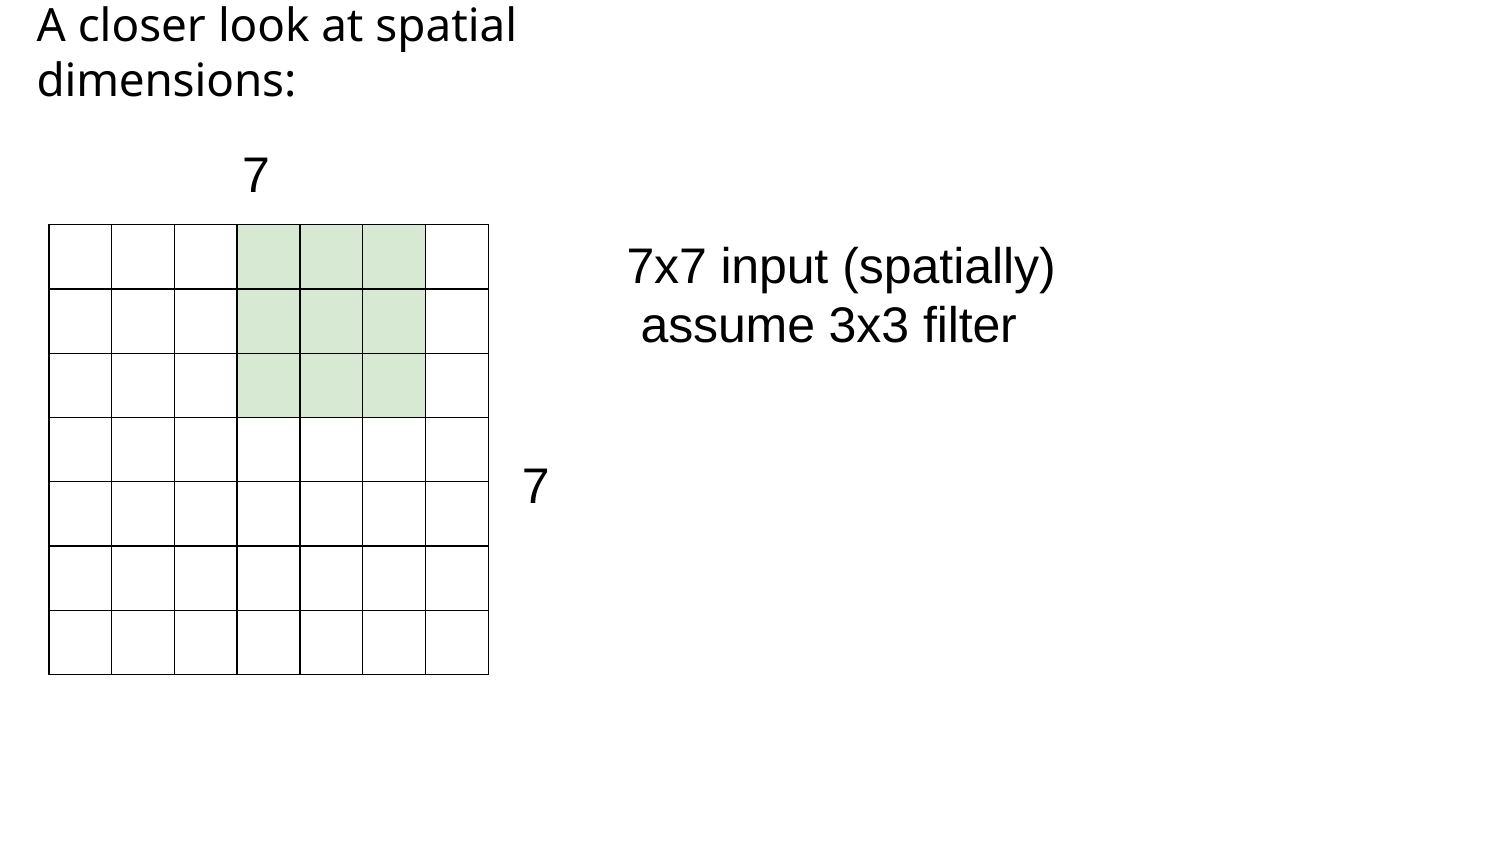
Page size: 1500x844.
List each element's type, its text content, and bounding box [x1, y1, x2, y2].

table_cell [112, 482, 174, 545]
table_cell [363, 354, 425, 417]
table_cell [301, 354, 362, 417]
text_box 7x7 input (spatially) assume 3x3 filter 7 [519, 229, 1060, 514]
table_cell [426, 611, 488, 674]
table_cell [238, 418, 299, 481]
table_cell [238, 547, 299, 610]
table_cell [426, 418, 488, 481]
table_header [50, 225, 111, 288]
table_cell [50, 354, 111, 417]
table_cell [301, 611, 362, 674]
table_cell [50, 482, 111, 545]
table_cell [50, 611, 111, 674]
table_cell [238, 354, 299, 417]
table_cell [50, 418, 111, 481]
table_cell [238, 290, 299, 353]
table_cell [301, 482, 362, 545]
table_cell [426, 547, 488, 610]
table_header [112, 225, 174, 288]
table_cell [363, 611, 425, 674]
table_cell [363, 482, 425, 545]
text_box 7 [239, 140, 272, 203]
table_cell [175, 418, 236, 481]
table_cell [175, 290, 236, 353]
table_cell [112, 611, 174, 674]
table_header [175, 225, 236, 288]
table_cell [363, 418, 425, 481]
table_cell [426, 354, 488, 417]
table_cell [238, 611, 299, 674]
title A closer look at spatial dimensions: [34, 0, 755, 122]
table_cell [112, 354, 174, 417]
table_cell [363, 547, 425, 610]
table_cell [301, 290, 362, 353]
table_cell [112, 547, 174, 610]
table_cell [301, 418, 362, 481]
table_header [238, 225, 299, 288]
table_cell [426, 482, 488, 545]
table_cell [426, 290, 488, 353]
table_cell [112, 418, 174, 481]
table_header [301, 225, 362, 288]
table_cell [50, 547, 111, 610]
table_cell [50, 290, 111, 353]
table_cell [175, 611, 236, 674]
table_cell [363, 290, 425, 353]
table_cell [238, 482, 299, 545]
table_header [363, 225, 425, 288]
table_cell [301, 547, 362, 610]
table_cell [112, 290, 174, 353]
table_header [426, 225, 488, 288]
table_cell [175, 547, 236, 610]
table_cell [175, 354, 236, 417]
table_cell [175, 482, 236, 545]
